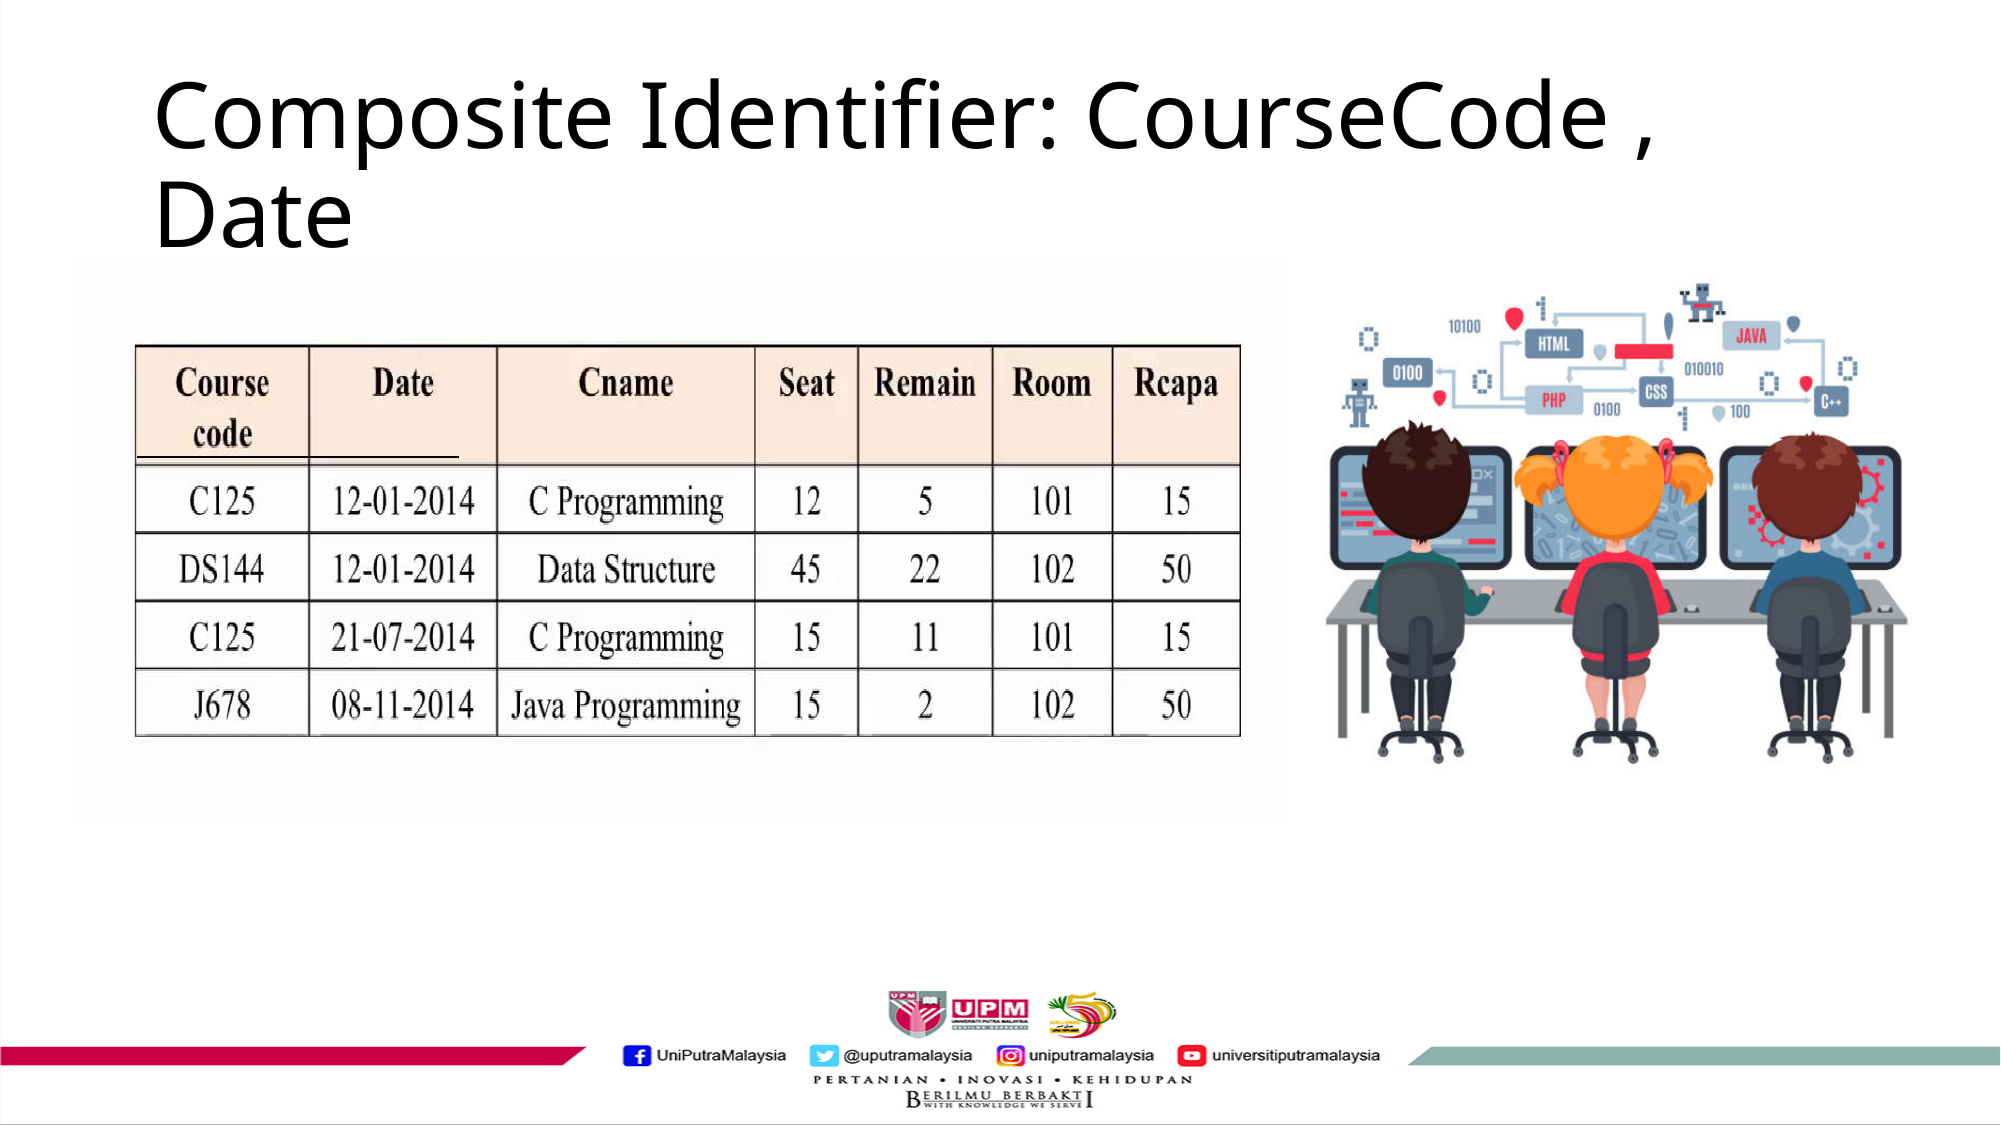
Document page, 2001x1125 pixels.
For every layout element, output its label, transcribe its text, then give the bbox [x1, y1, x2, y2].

picture [0, 0, 2001, 1125]
title Composite Identifier: CourseCode , Date [137, 59, 1863, 278]
